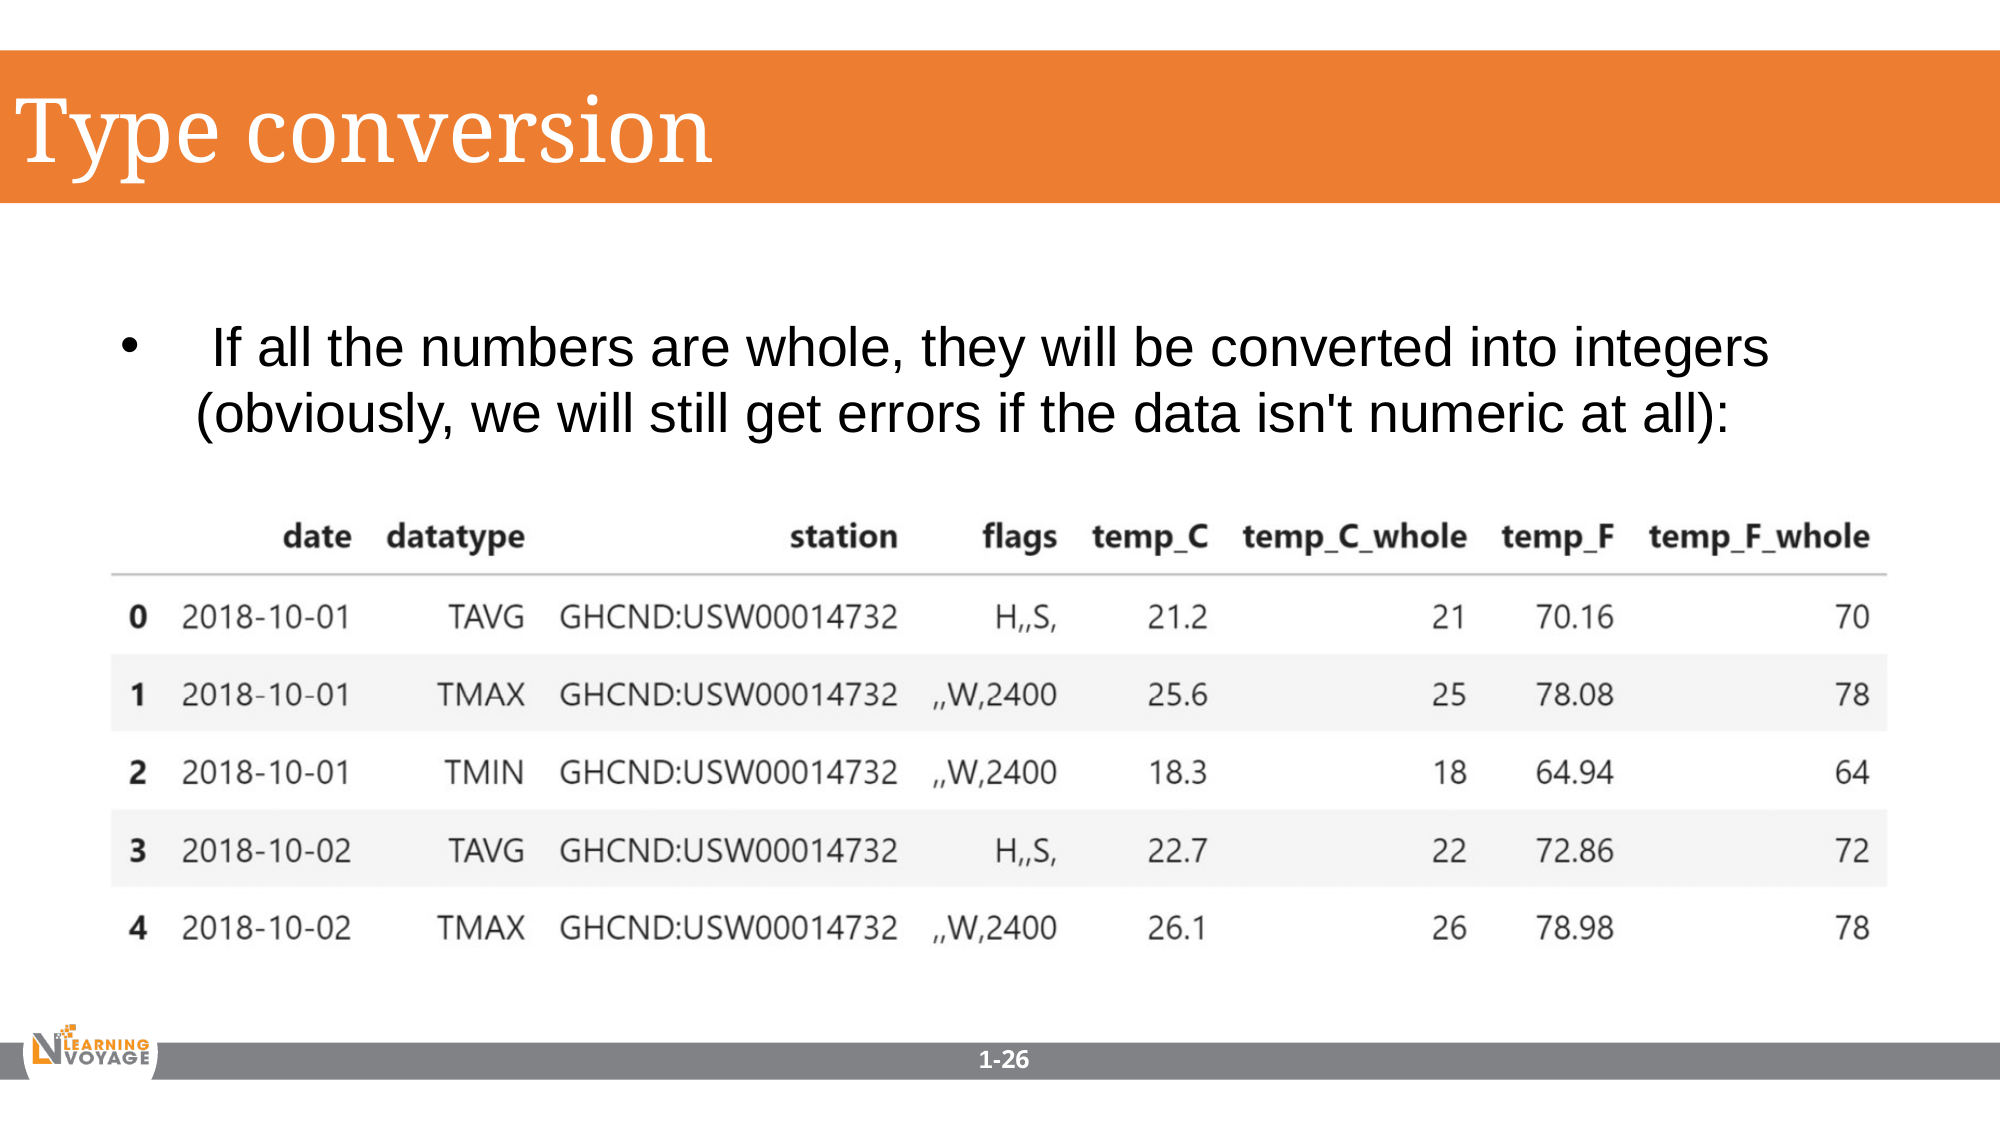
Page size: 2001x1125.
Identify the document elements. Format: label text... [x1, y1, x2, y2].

picture [0, 515, 1891, 1125]
text_box Type conversion [0, 49, 2000, 204]
text_box If all the numbers are whole, they will be converted into integers (obviously, we will still get errors if the data isn't numeric at all): [120, 308, 1880, 444]
slide_number 1-26 [923, 1026, 1045, 1095]
